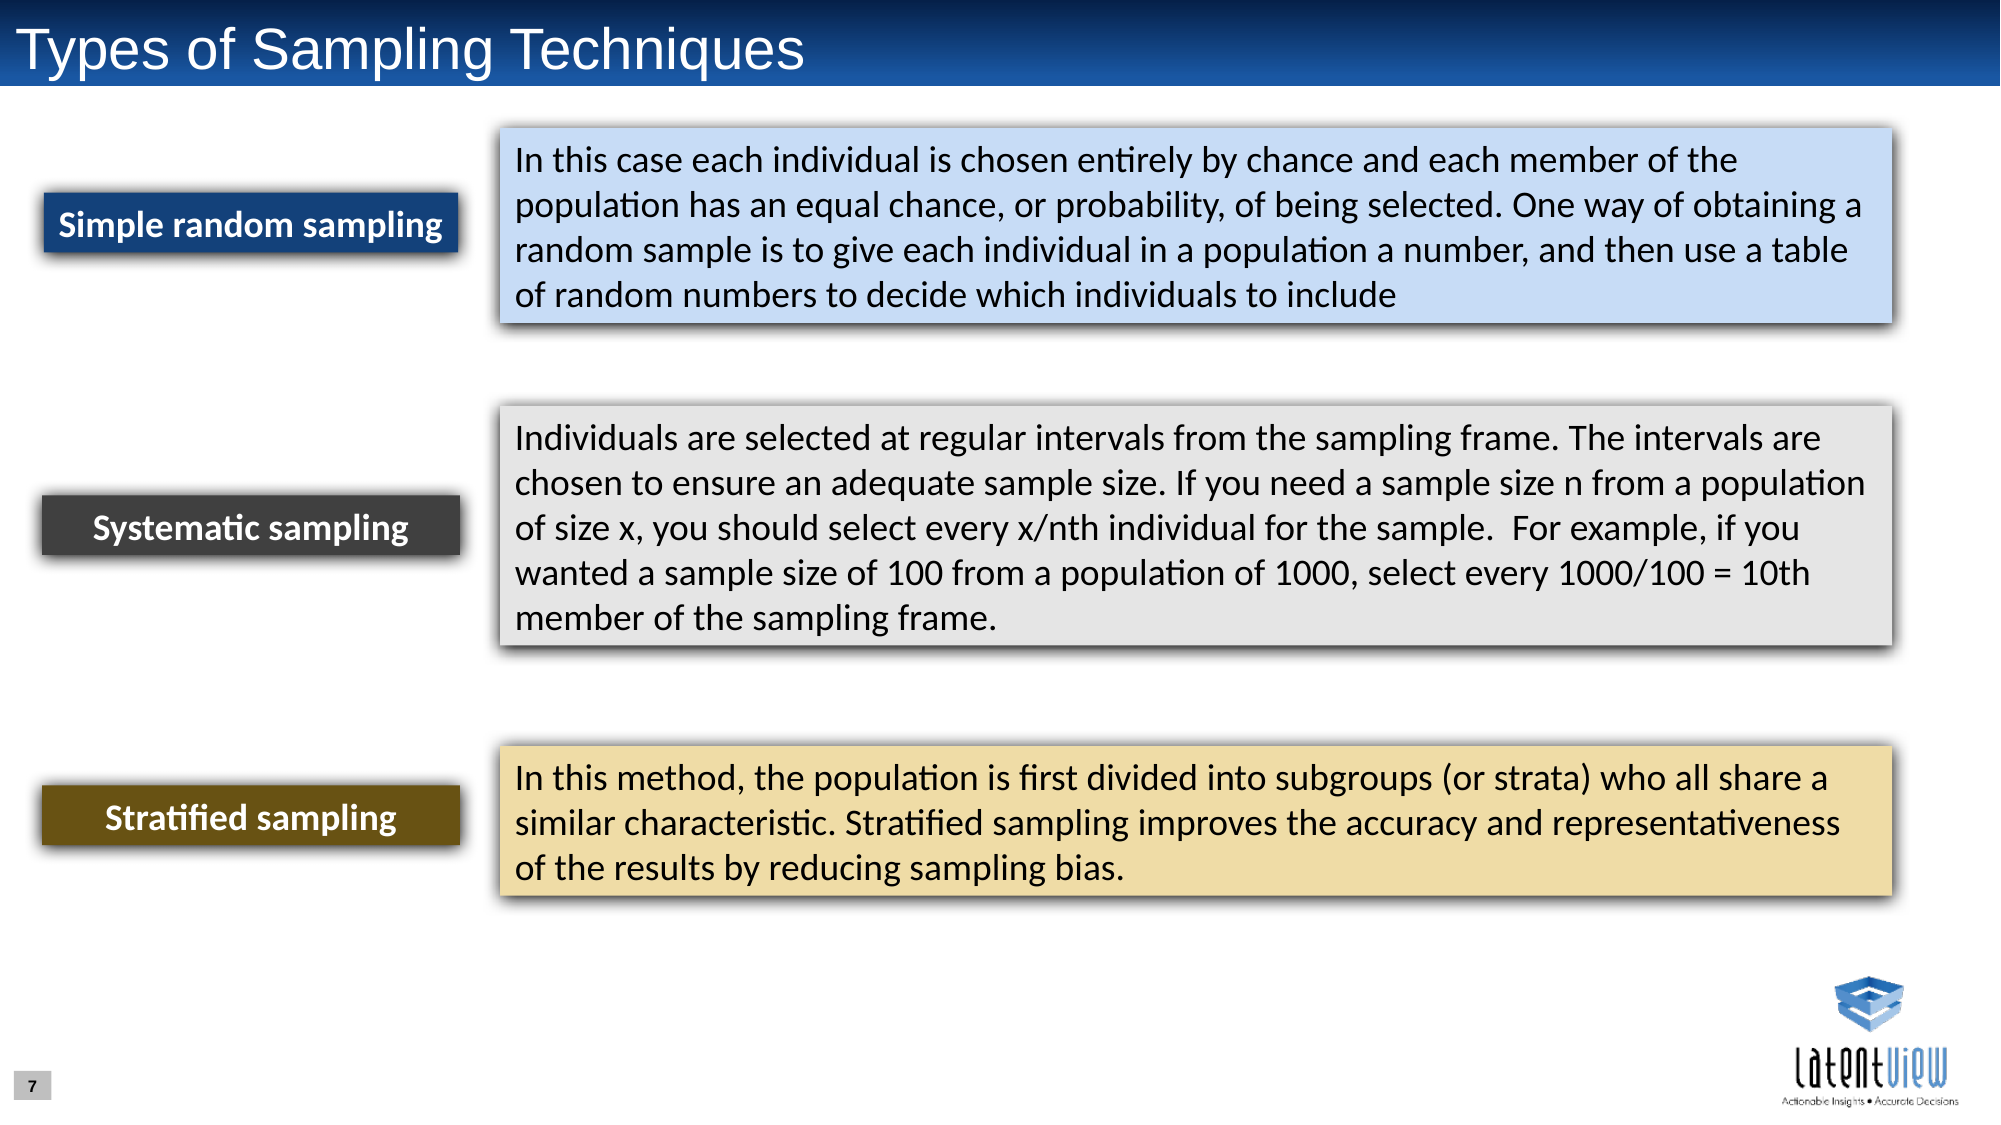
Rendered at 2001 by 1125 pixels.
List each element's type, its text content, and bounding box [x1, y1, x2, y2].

text_box In this method, the population is first divided into subgroups (or strata) who all share a similar characteristic. Stratified sampling improves the accuracy and representativeness of the results by reducing sampling bias. [500, 746, 1893, 896]
text_box Simple random sampling [43, 192, 459, 253]
text_box Stratified sampling [42, 785, 460, 846]
text_box Types of Sampling Techniques [0, 17, 2000, 85]
text_box Individuals are selected at regular intervals from the sampling frame. The intervals are chosen to ensure an adequate sample size. If you need a sample size n from a population of size x, you should select every x/nth individual for the sample. For example, if you wanted a sample size of 100 from a population of 1000, select every 1000/100 = 10th member of the sampling frame. [500, 405, 1893, 646]
text_box In this case each individual is chosen entirely by chance and each member of the population has an equal chance, or probability, of being selected. One way of obtaining a random sample is to give each individual in a population a number, and then use a table of random numbers to decide which individuals to include [500, 128, 1893, 323]
picture [1754, 959, 1988, 1125]
text_box Systematic sampling [42, 495, 460, 555]
